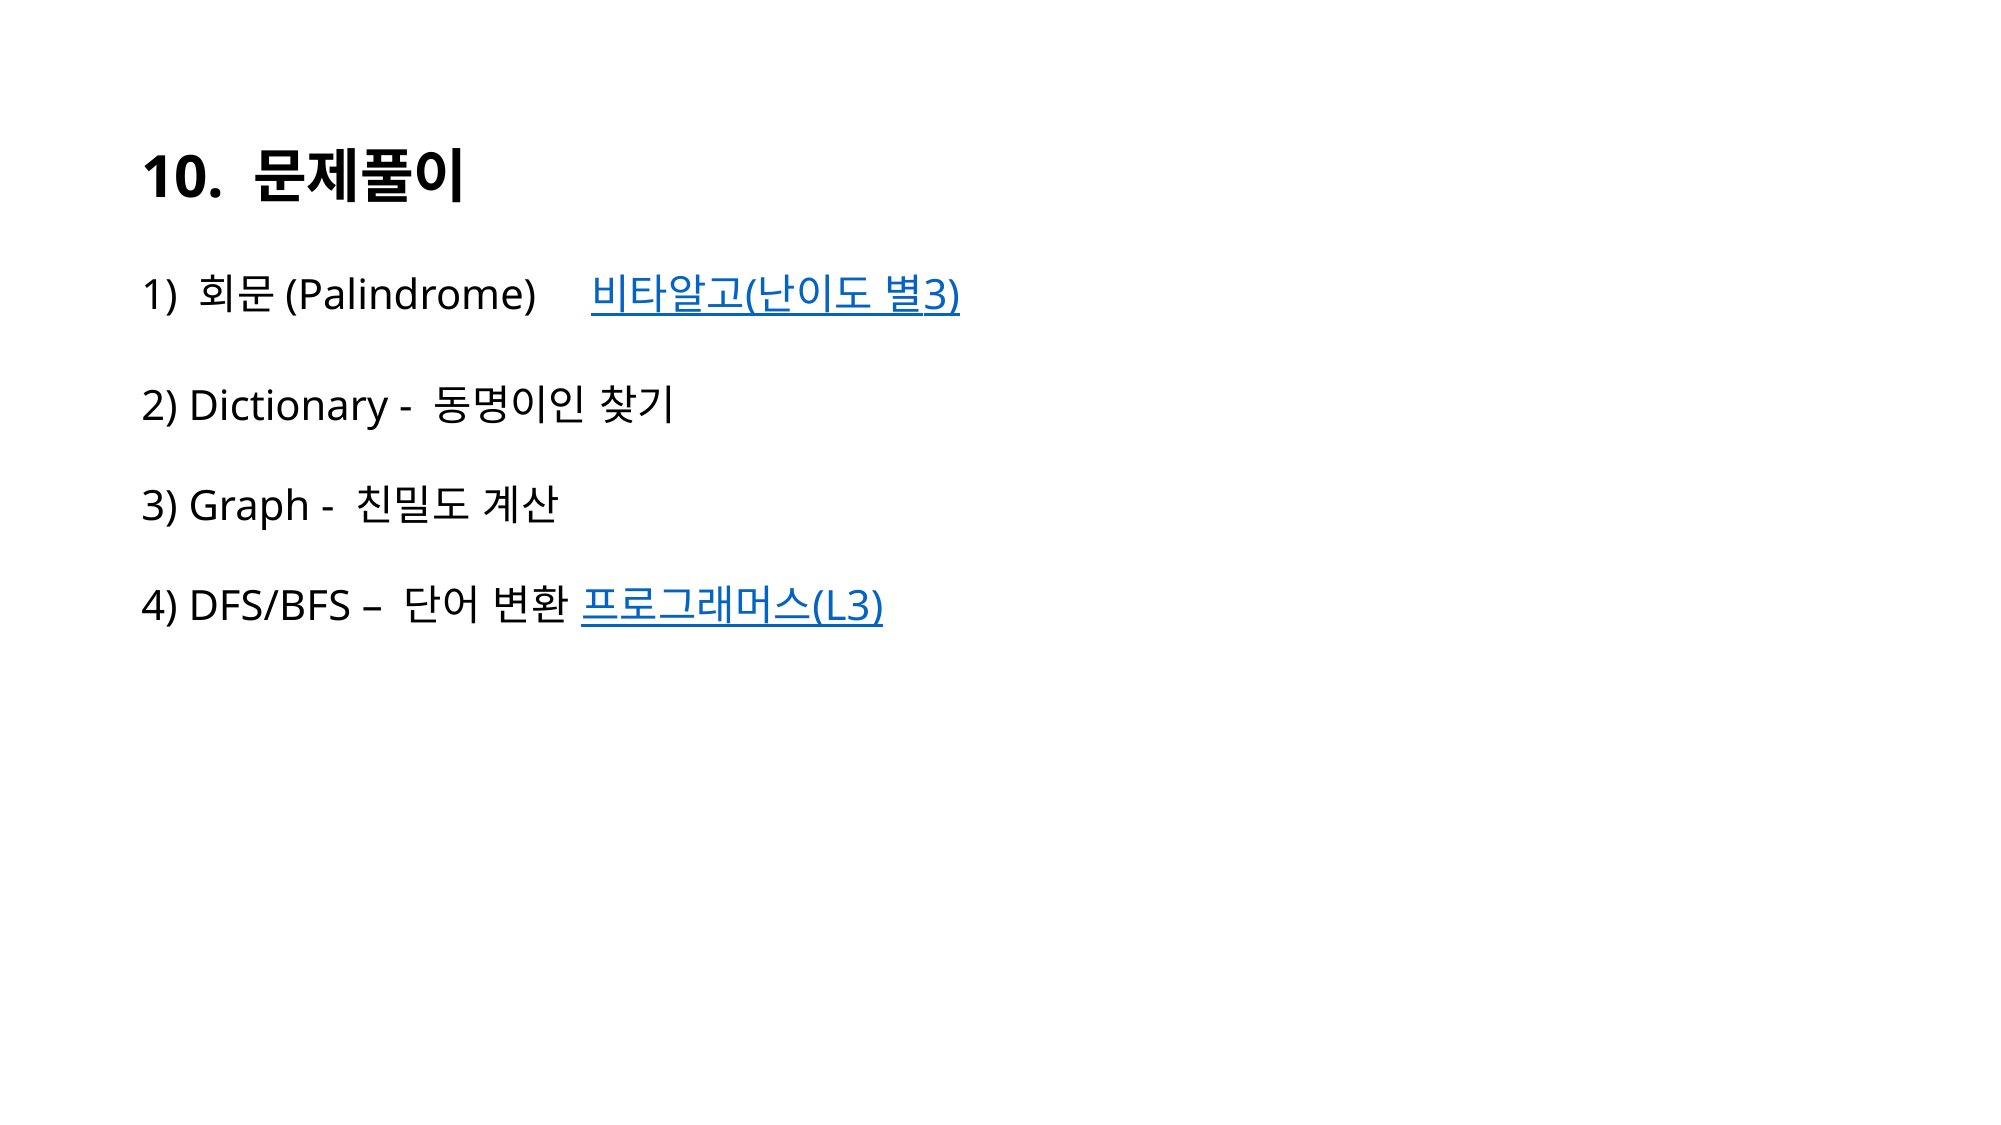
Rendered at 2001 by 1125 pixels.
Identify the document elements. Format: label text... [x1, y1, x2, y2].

text_box 10. 문제풀이 [126, 131, 924, 217]
text_box 1) 회문(Palindrome) 비타알고(난이도 별3) 2) Dictionary - 동명이인 찾기 3) Graph - 친밀도 계산 4) DFS/BFS – 단어 변환 프로그래머스(L3) [126, 260, 1874, 647]
